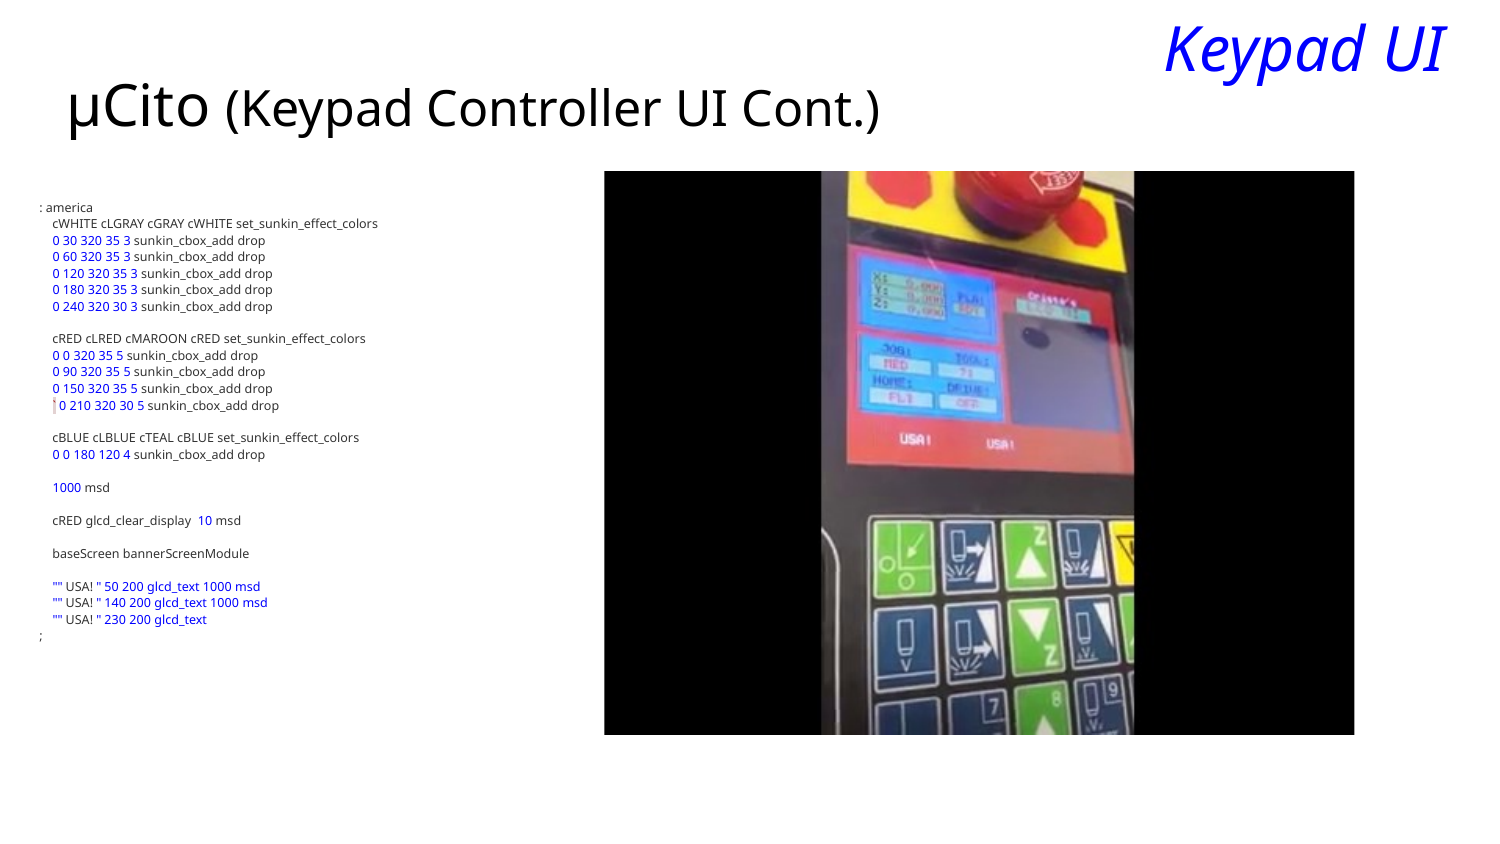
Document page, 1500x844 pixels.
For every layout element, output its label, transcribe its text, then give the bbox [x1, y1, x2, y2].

list : america cWHITE cLGRAY cGRAY cWHITE set_sunkin_effect_colors 0 30 320 35 3 sunkin_cbox_add drop 0 60 320 35 3 sunkin_cbox_add drop 0 120 320 35 3 sunkin_cbox_add drop 0 180 320 35 3 sunkin_cbox_add drop 0 240 320 30 3 sunkin_cbox_add drop cRED cLRED cMAROON cRED set_sunkin_effect_colors 0 0 320 35 5 sunkin_cbox_add drop 0 90 320 35 5 sunkin_cbox_add drop 0 150 320 35 5 sunkin_cbox_add drop ` 0 210 320 30 5 sunkin_cbox_add drop cBLUE cLBLUE cTEAL cBLUE set_sunkin_effect_colors 0 0 180 120 4 sunkin_cbox_add drop 1000 msd cRED glcd_clear_display 10 msd baseScreen bannerScreenModule "" USA! " 50 200 glcd_text 1000 msd "" USA! " 140 200 glcd_text 1000 msd "" USA! " 230 200 glcd_text ; [24, 183, 580, 772]
text_box Keypad UI [1149, 0, 1500, 93]
title μCito (Keypad Controller UI Cont.) [51, 52, 1449, 147]
text_box [604, 171, 1355, 735]
